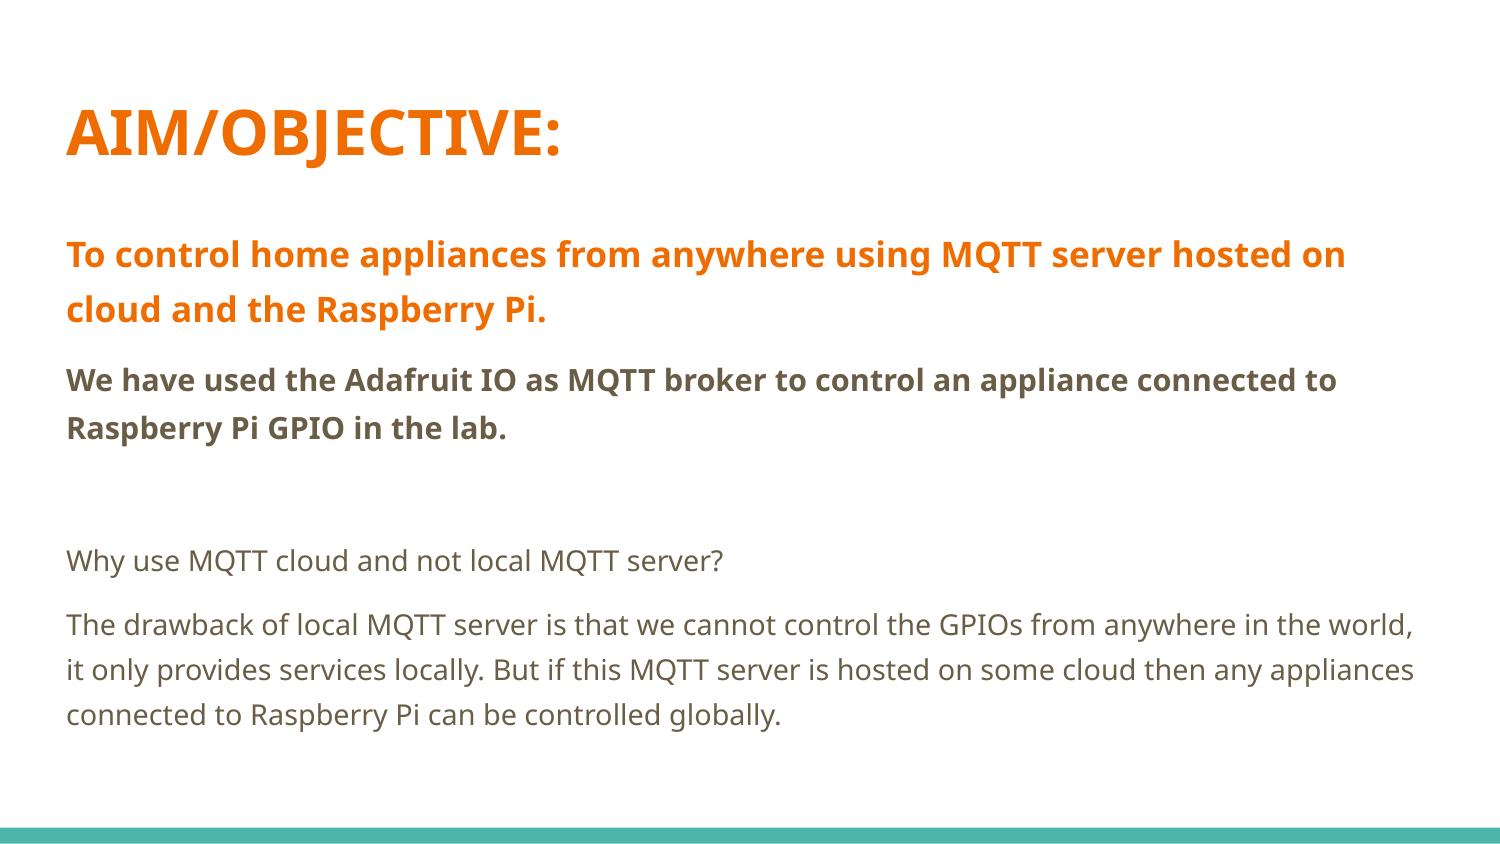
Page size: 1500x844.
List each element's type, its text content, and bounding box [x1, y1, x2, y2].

title AIM/OBJECTIVE: [51, 72, 1449, 189]
list To control home appliances from anywhere using MQTT server hosted on cloud and the Raspberry Pi. We have used the Adafruit IO as MQTT broker to control an appliance connected to Raspberry Pi GPIO in the lab. Why use MQTT cloud and not local MQTT server? The drawback of local MQTT server is that we cannot control the GPIOs from anywhere in the world, it only provides services locally. But if this MQTT server is hosted on some cloud then any appliances connected to Raspberry Pi can be controlled globally. [51, 207, 1449, 750]
